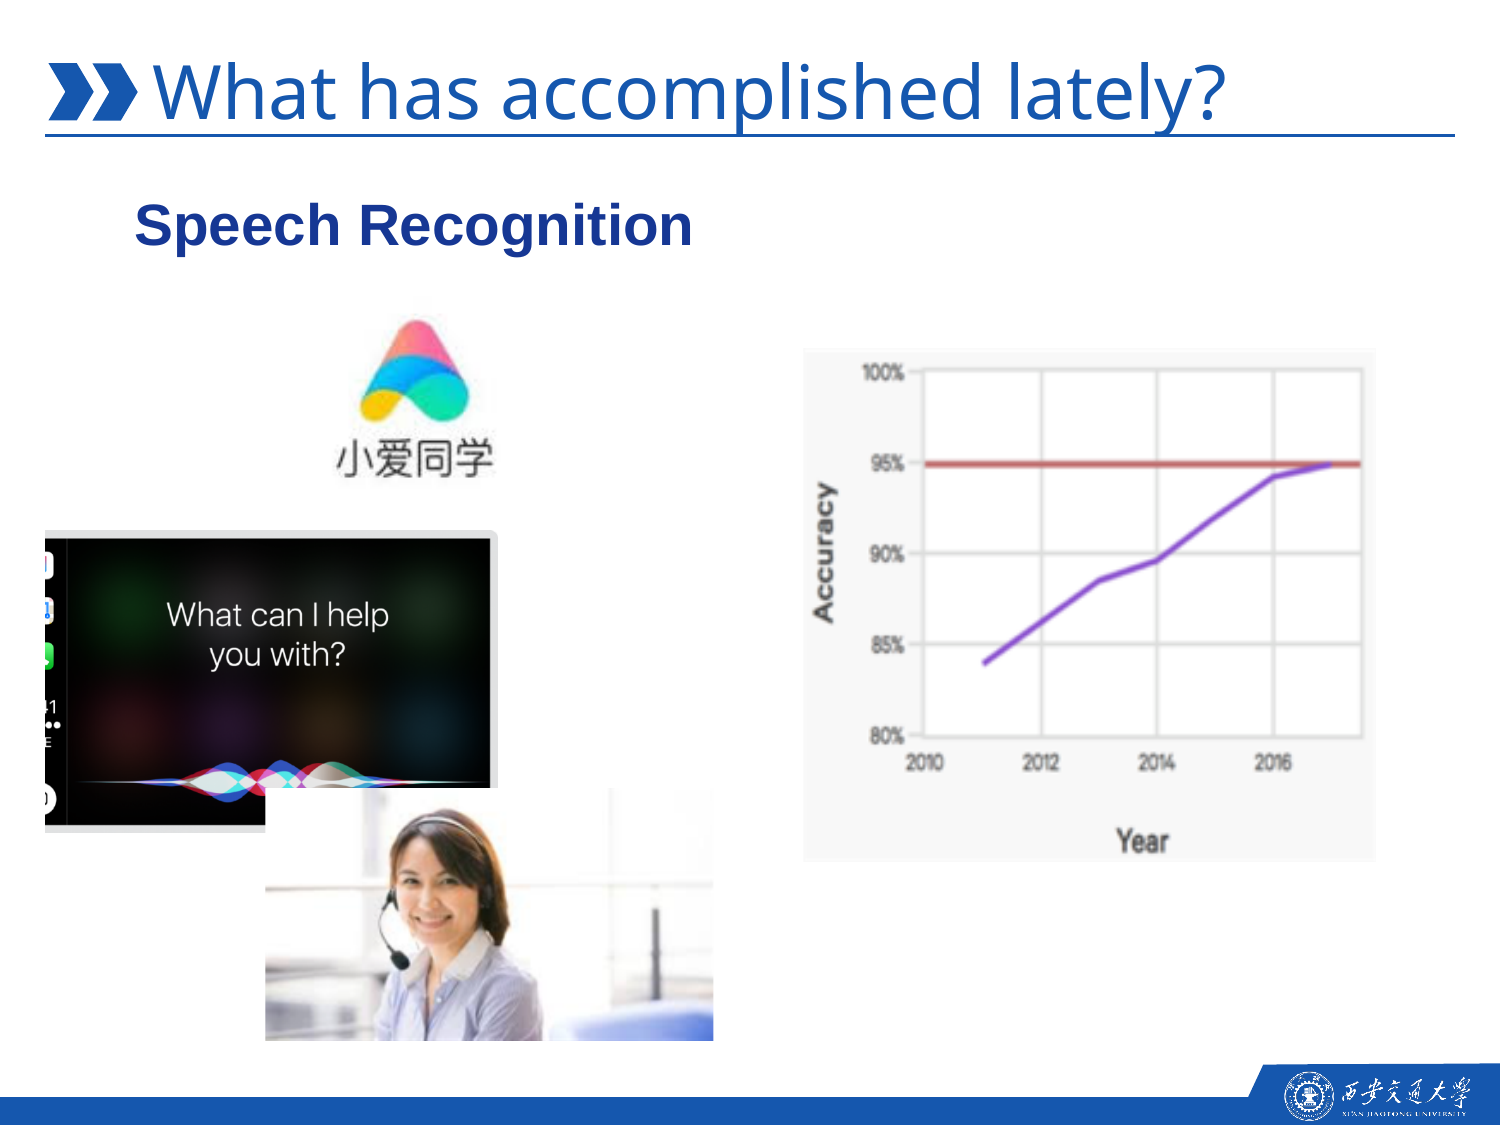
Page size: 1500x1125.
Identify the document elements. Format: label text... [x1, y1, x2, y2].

title What has accomplished lately? [137, 47, 1432, 136]
picture [803, 348, 1376, 862]
picture [45, 265, 777, 1041]
text_box Speech Recognition [120, 179, 710, 265]
